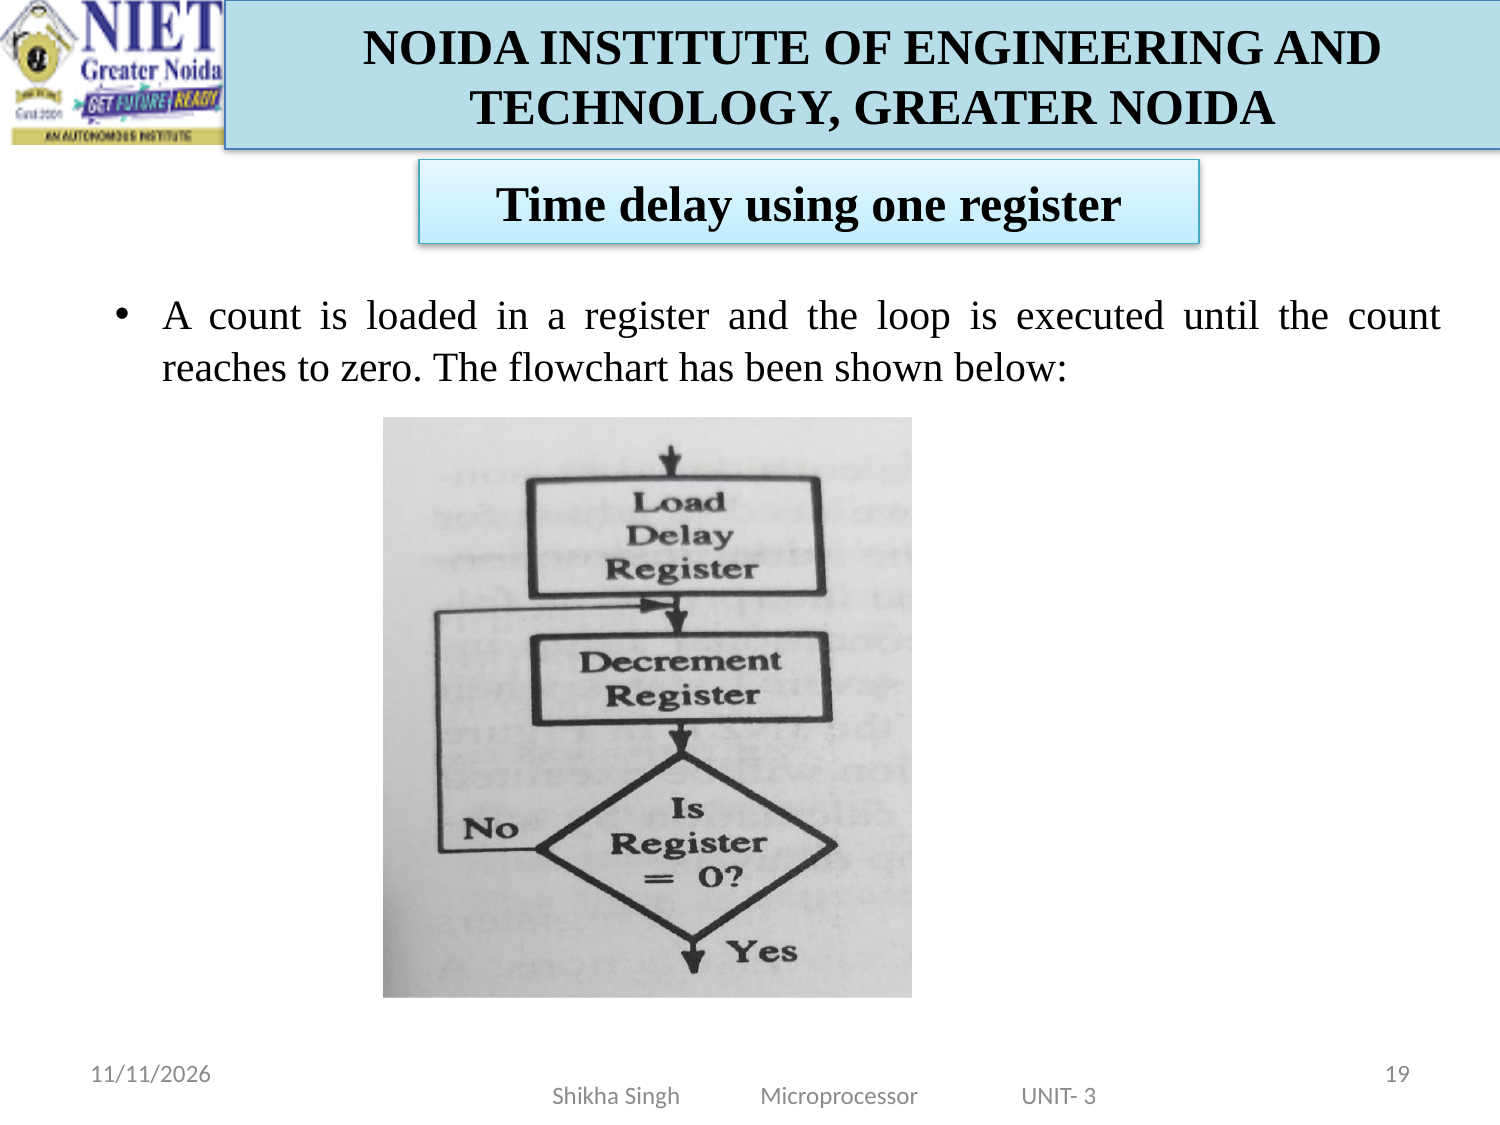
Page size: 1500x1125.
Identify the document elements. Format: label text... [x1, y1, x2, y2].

slide_number 19 [1074, 1042, 1425, 1103]
picture [383, 417, 912, 998]
picture [0, 0, 238, 145]
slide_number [75, 1042, 425, 1103]
footer Shikha Singh Microprocessor UNIT- 3 [412, 1065, 1238, 1125]
title NOIDA INSTITUTE OF ENGINEERING AND TECHNOLOGY, GREATER NOIDA [228, 0, 1500, 150]
text_box Time delay using one register [418, 159, 1200, 244]
text_box A count is loaded in a register and the loop is executed until the count reaches to zero. The flowchart has been shown below: [100, 278, 1459, 397]
